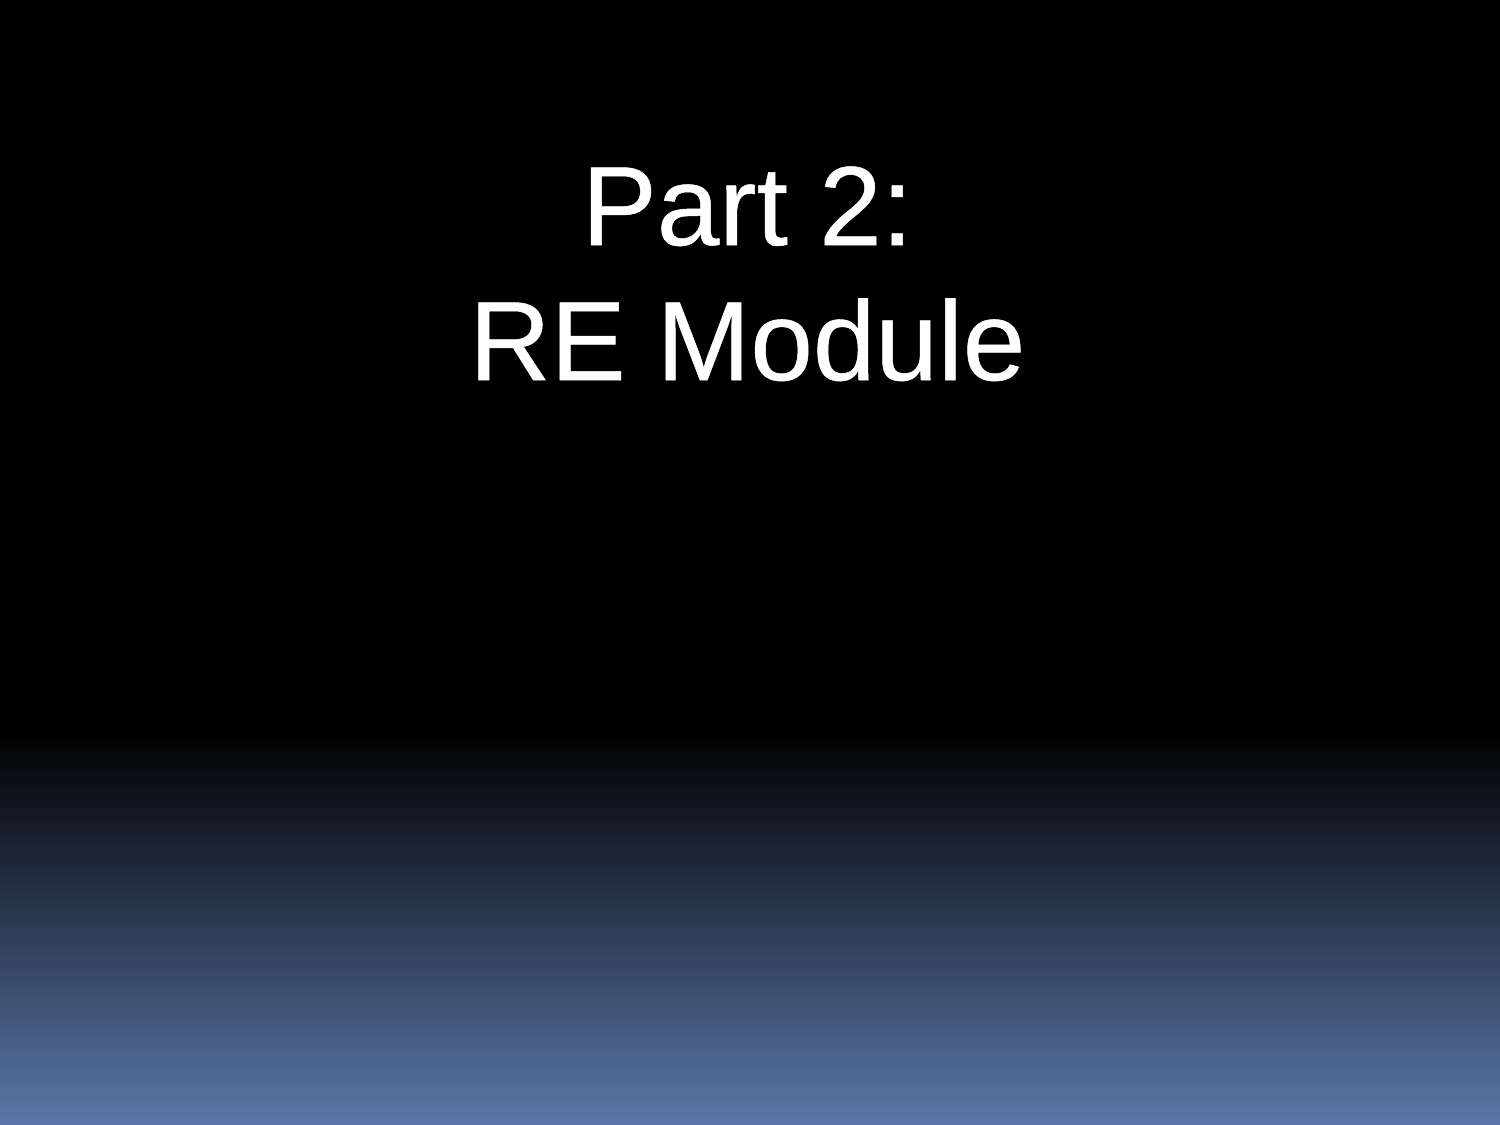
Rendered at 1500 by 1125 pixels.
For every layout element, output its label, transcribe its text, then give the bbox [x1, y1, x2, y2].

text_box Part 2: RE Module [24, 124, 1471, 410]
